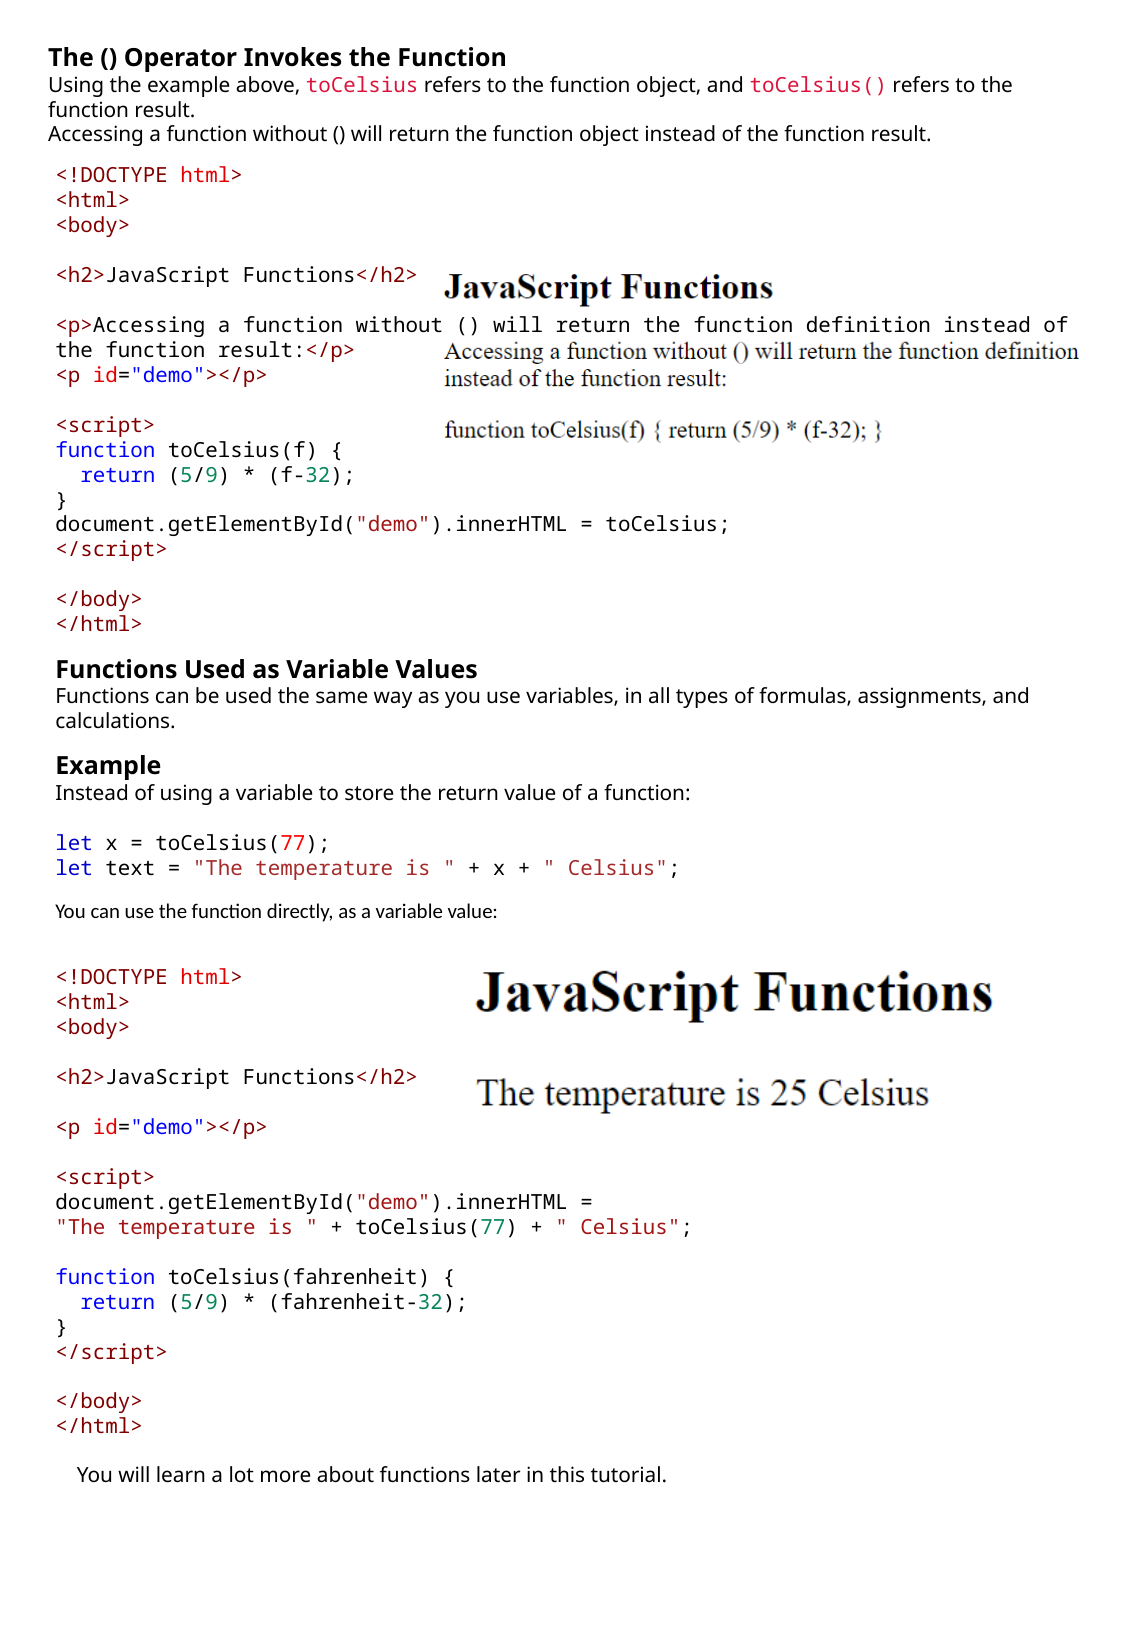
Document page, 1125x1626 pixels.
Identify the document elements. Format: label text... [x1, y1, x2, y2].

text_box The () Operator Invokes the Function Using the example above, toCelsius refers to the function object, and toCelsius() refers to the function result. Accessing a function without () will return the function object instead of the function result. [33, 33, 1086, 154]
text_box <!DOCTYPE html> <html> <body> <h2>JavaScript Functions</h2> <p id="demo"></p> <script> document.getElementById("demo").innerHTML = "The temperature is " + toCelsius(77) + " Celsius"; function toCelsius(fahrenheit) { return (5/9) * (fahrenheit-32); } </script> </body> </html> [40, 956, 994, 1446]
text_box Example Instead of using a variable to store the return value of a function: let x = toCelsius(77); let text = "The temperature is " + x + " Celsius"; [40, 742, 1086, 887]
picture [437, 256, 1086, 478]
text_box <!DOCTYPE html> <html> <body> <h2>JavaScript Functions</h2> <p>Accessing a function without () will return the function definition instead of the function result:</p> <p id="demo"></p> <script> function toCelsius(f) { return (5/9) * (f-32); } document.getElementById("demo").innerHTML = toCelsius; </script> </body> </html> [40, 154, 1086, 645]
text_box Functions Used as Variable Values Functions can be used the same way as you use variables, in all types of formulas, assignments, and calculations. [40, 645, 1105, 741]
text_box You can use the function directly, as a variable value: [40, 890, 817, 956]
picture [461, 948, 1062, 1150]
text_box You will learn a lot more about functions later in this tutorial. [62, 1454, 1024, 1495]
